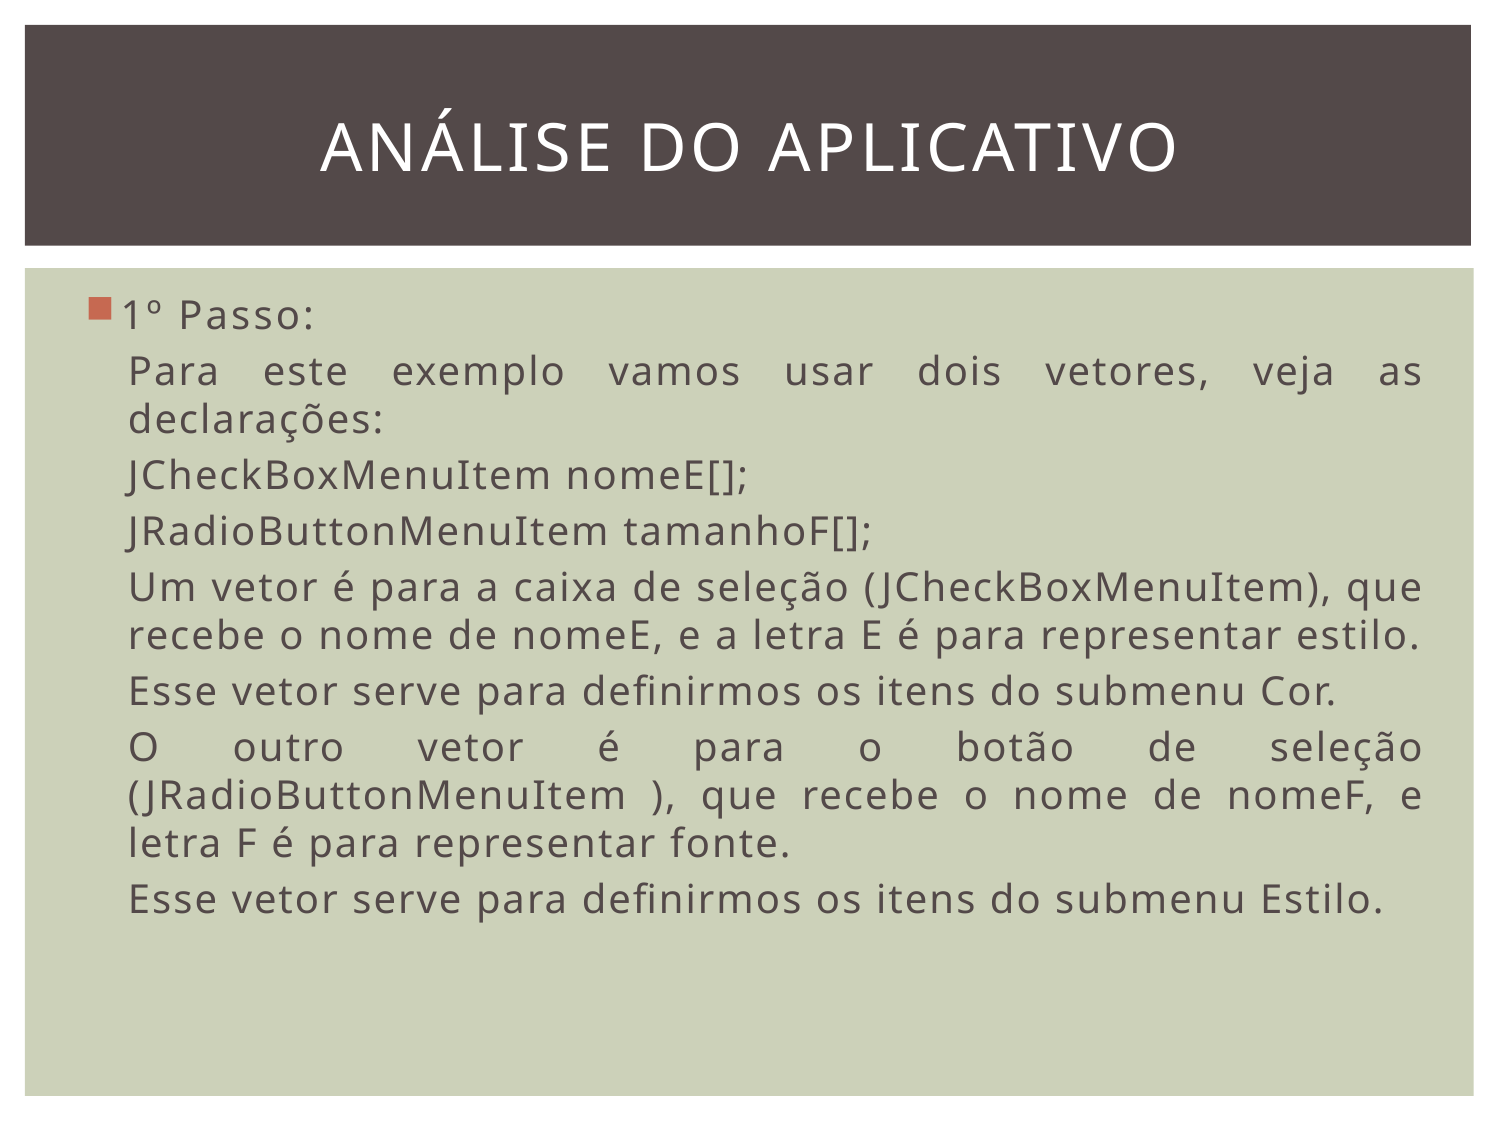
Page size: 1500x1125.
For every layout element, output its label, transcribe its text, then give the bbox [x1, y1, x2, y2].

list 1º Passo: Para este exemplo vamos usar dois vetores, veja as declarações: JCheckBoxMenuItem nomeE[]; JRadioButtonMenuItem tamanhoF[]; Um vetor é para a caixa de seleção (JCheckBoxMenuItem), que recebe o nome de nomeE, e a letra E é para representar estilo. Esse vetor serve para definirmos os itens do submenu Cor. O outro vetor é para o botão de seleção (JRadioButtonMenuItem ), que recebe o nome de nomeF, e letra F é para representar fonte. Esse vetor serve para definirmos os itens do submenu Estilo. [62, 281, 1442, 1005]
title Análise do Aplicativo [62, 58, 1438, 232]
